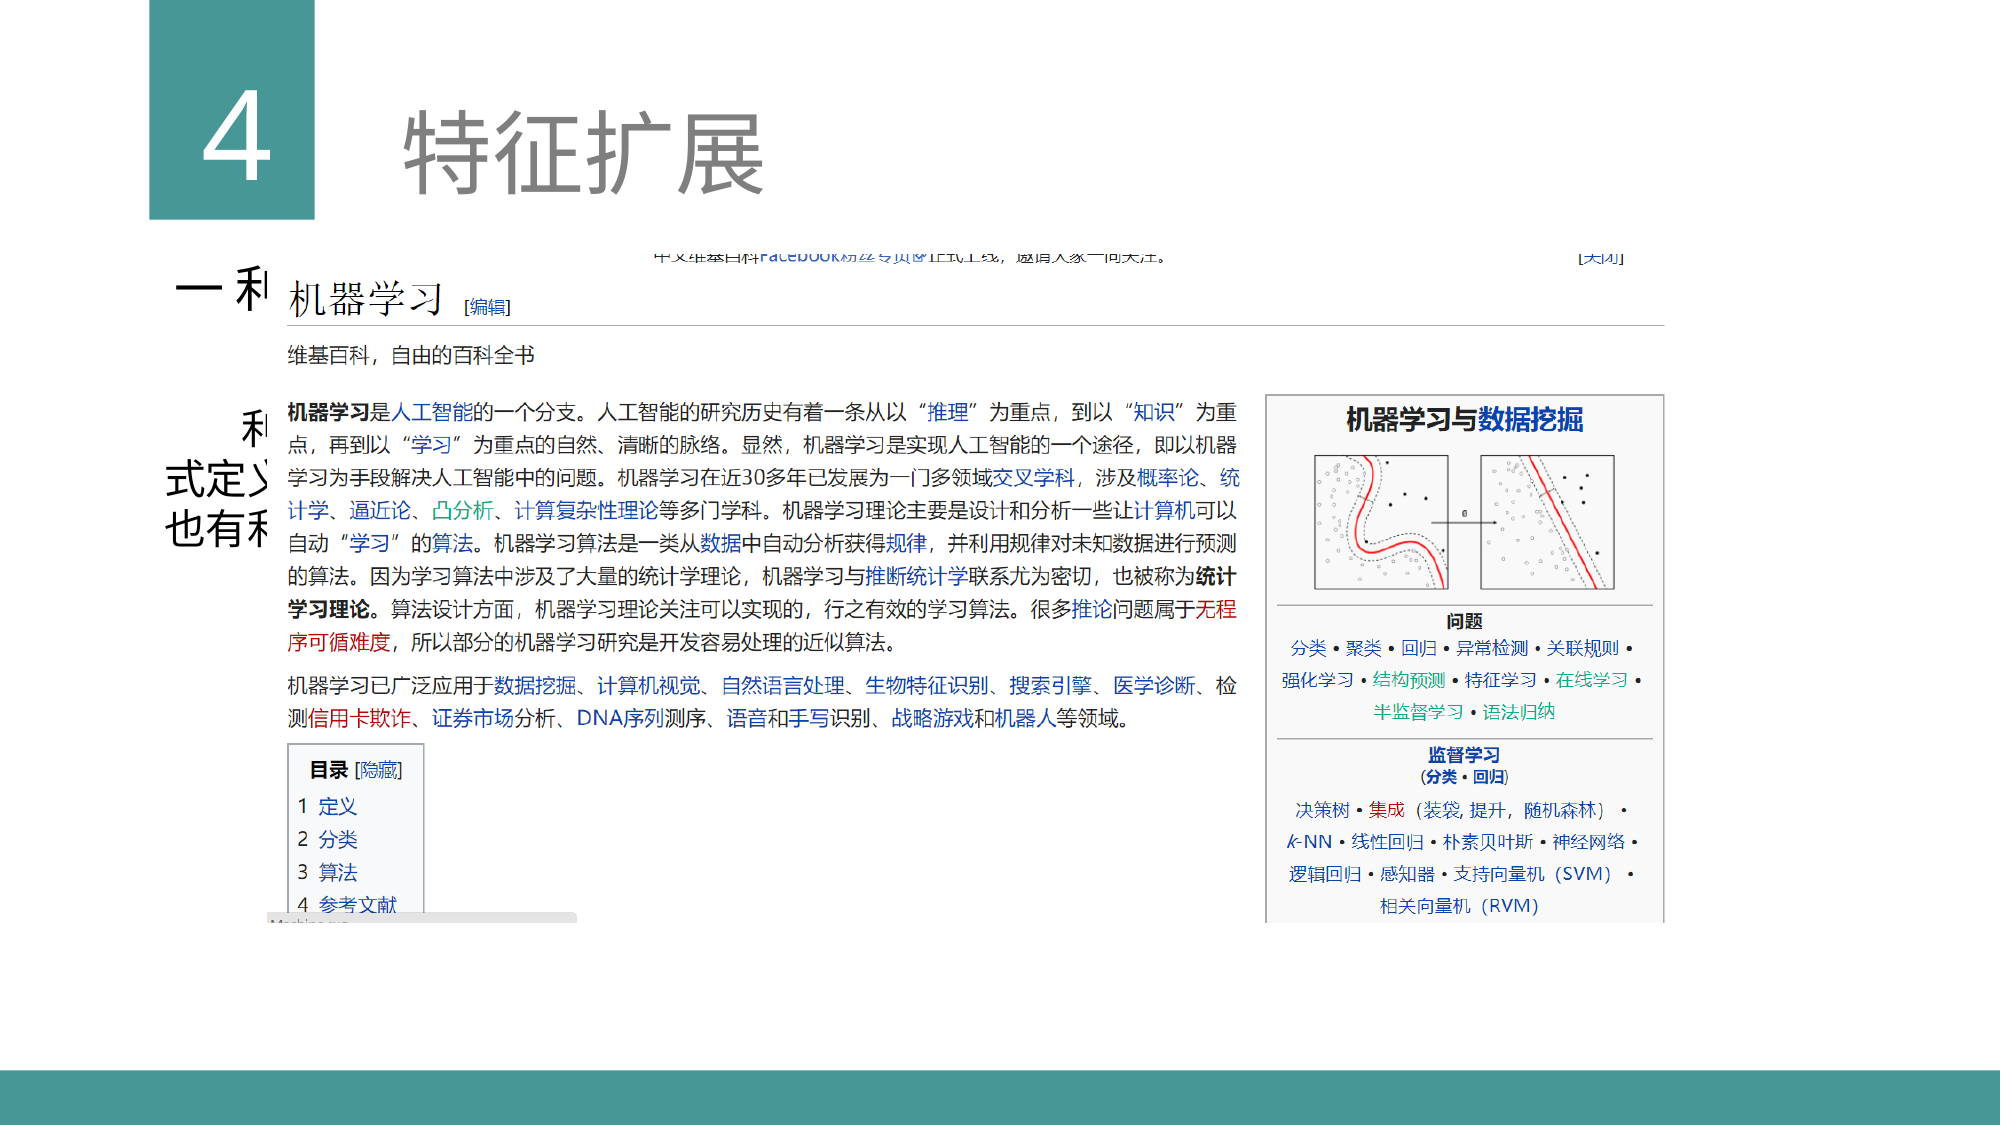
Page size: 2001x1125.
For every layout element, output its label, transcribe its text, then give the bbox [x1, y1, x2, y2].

text_box 利用外部已有的语义网络或者分类知识库进行扩展，这些资源按照一定格式定义了词语的语义关系，包括WordNet、FrameNet等。 也有利用维基百科、搜索引擎、知网进行特征扩展 [149, 395, 262, 561]
text_box 4 [154, 48, 320, 213]
picture [267, 254, 1689, 923]
text_box 一 利用外部知识库扩展 [159, 249, 701, 325]
text_box [0, 1070, 2000, 1125]
text_box [149, 0, 315, 220]
text_box 特征扩展 [385, 88, 1815, 214]
